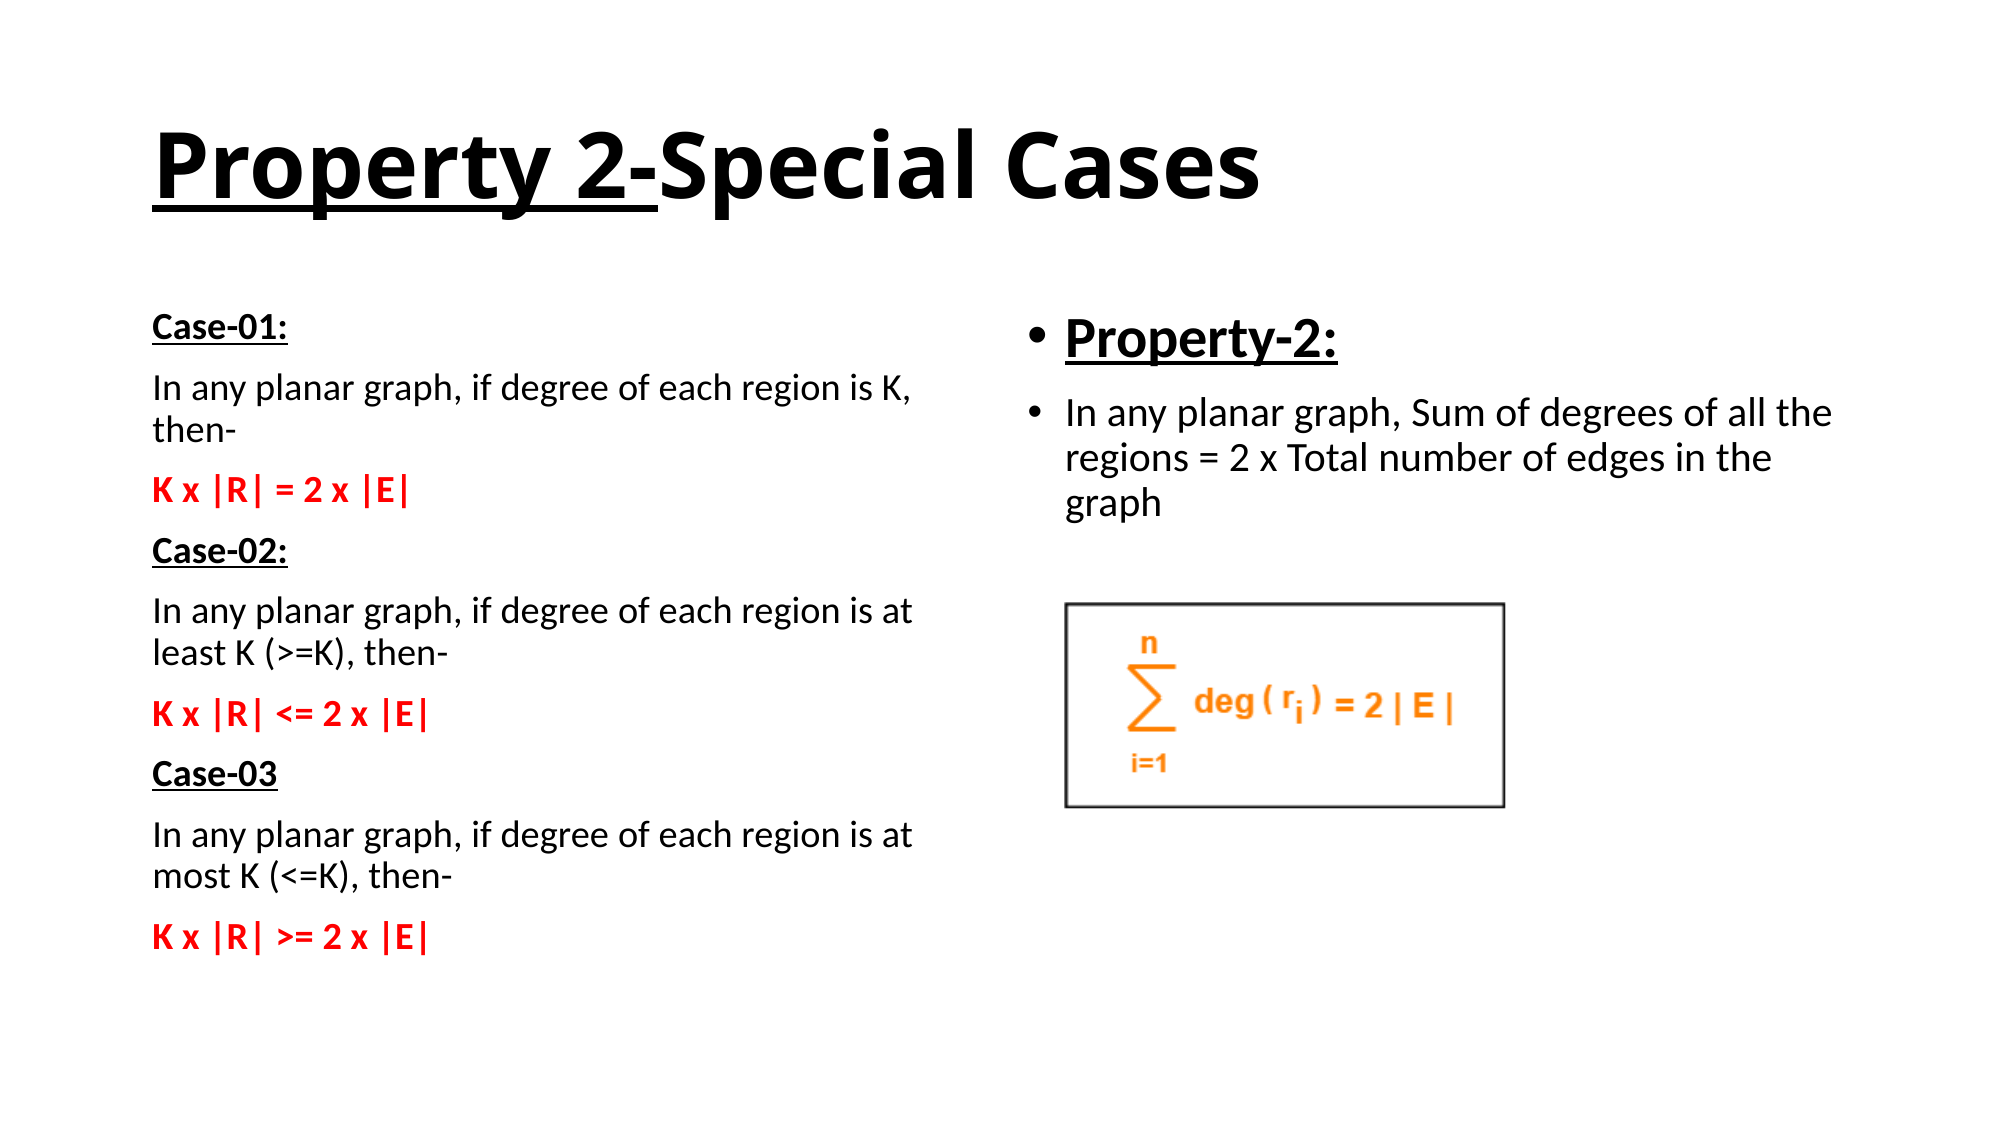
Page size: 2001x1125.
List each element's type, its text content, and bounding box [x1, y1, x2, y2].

picture [1064, 602, 1507, 810]
list Case-01: In any planar graph, if degree of each region is K, then- K x |R| = 2 x |E| Case-02: In any planar graph, if degree of each region is at least K (>=K), then- K x |R| <= 2 x |E| Case-03 In any planar graph, if degree of each region is at most K (<=K), then- K x |R| >= 2 x |E| [137, 299, 988, 1014]
list Property-2: In any planar graph, Sum of degrees of all the regions = 2 x Total number of edges in the graph [1012, 299, 1863, 1014]
title Property 2-Special Cases [137, 59, 1863, 278]
